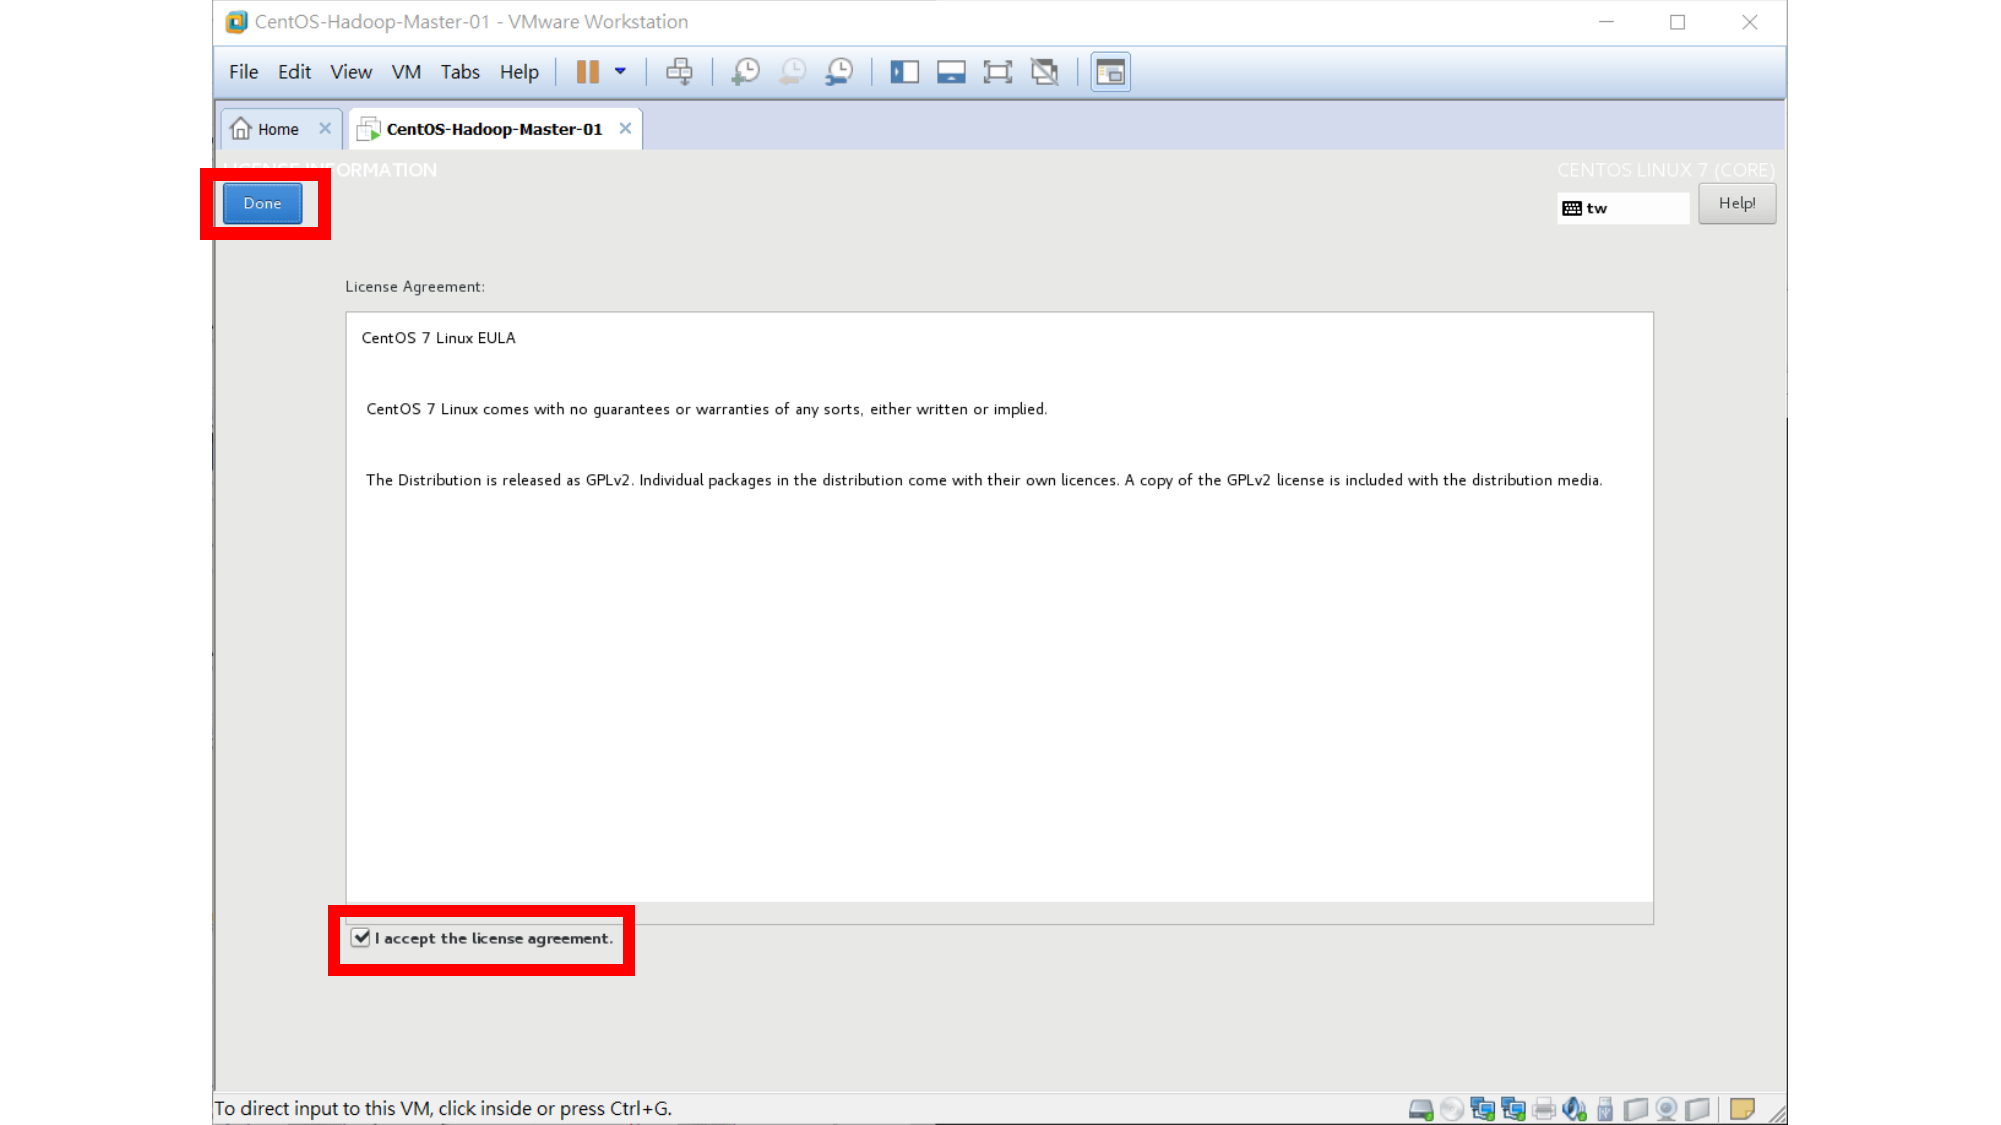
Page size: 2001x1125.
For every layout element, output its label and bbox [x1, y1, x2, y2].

text_box [205, 174, 212, 235]
picture [212, 0, 1788, 1125]
